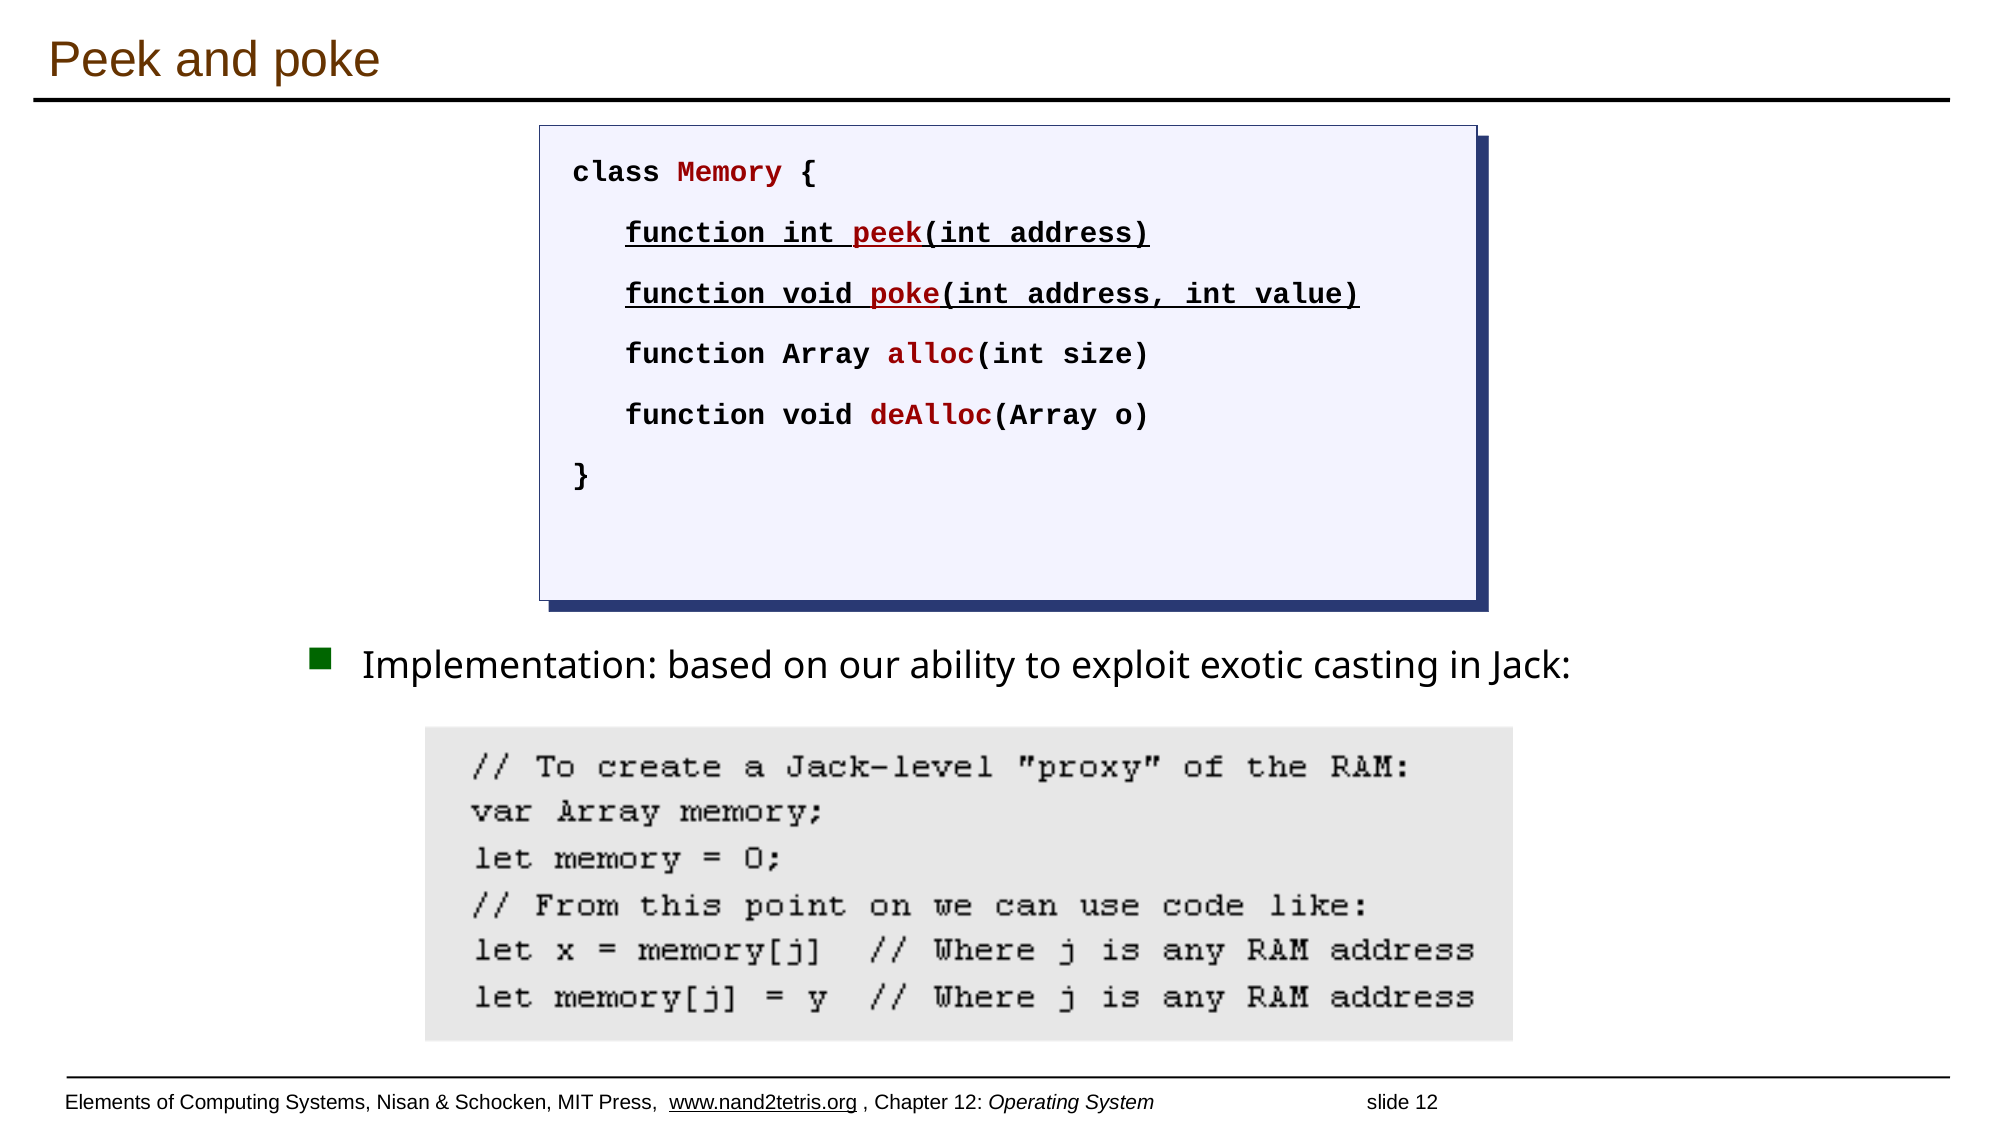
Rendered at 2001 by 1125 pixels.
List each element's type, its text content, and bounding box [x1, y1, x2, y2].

picture [424, 711, 1513, 1048]
title Peek and poke [33, 12, 1950, 100]
text_box class Memory { function int peek(int address) function void poke(int address, int value) function Array alloc(int size) function void deAlloc(Array o) } [539, 125, 1477, 601]
list Implementation: based on our ability to exploit exotic casting in Jack: [291, 633, 1704, 705]
